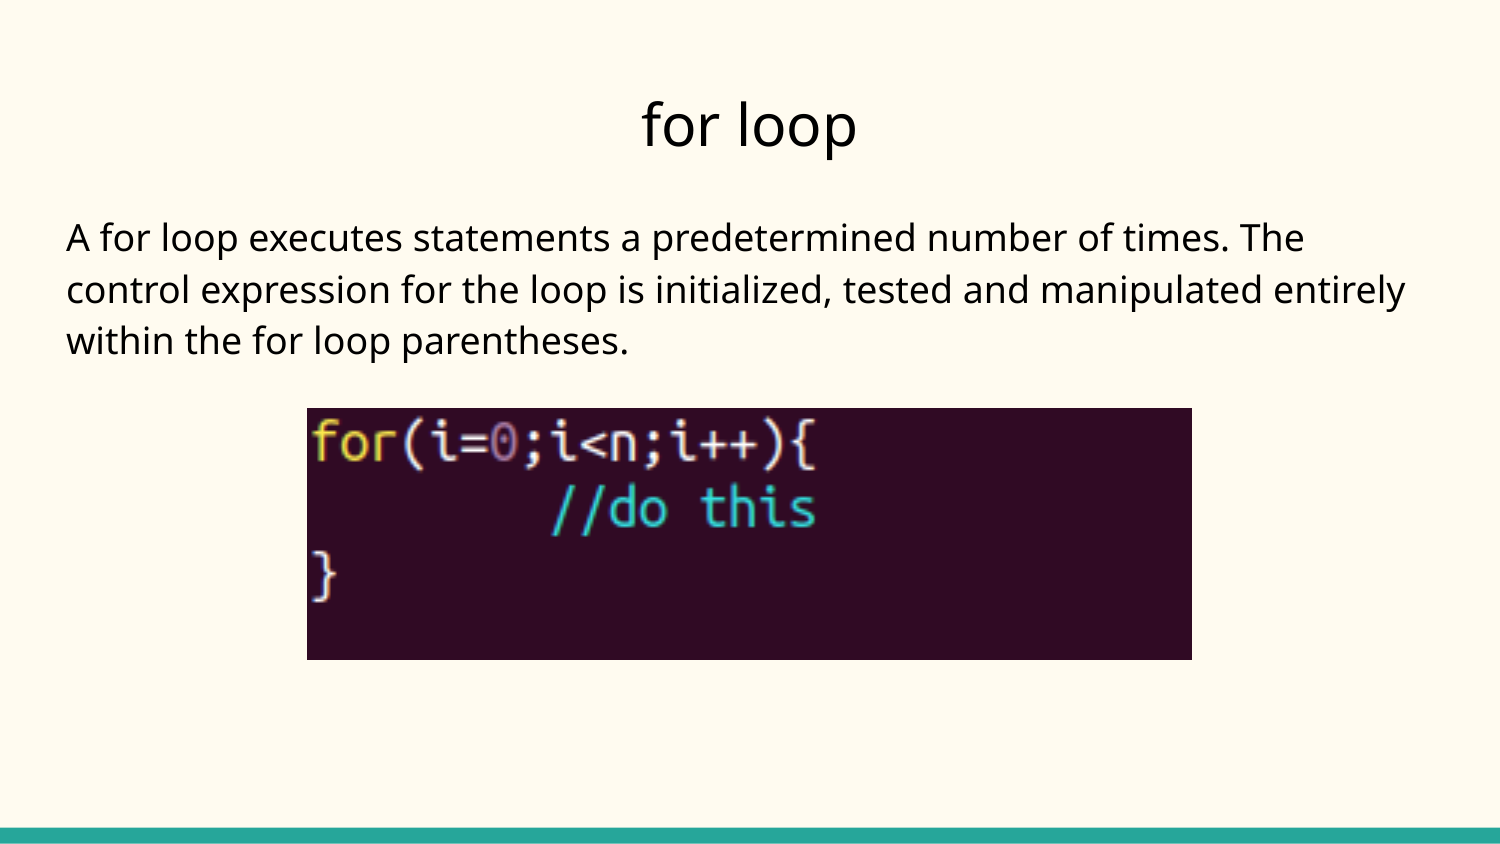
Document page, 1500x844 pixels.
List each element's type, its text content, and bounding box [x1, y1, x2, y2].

picture [307, 408, 1193, 660]
title for loop [51, 72, 1449, 174]
list A for loop executes statements a predetermined number of times. The control expression for the loop is initialized, tested and manipulated entirely within the for loop parentheses. [51, 192, 1449, 750]
